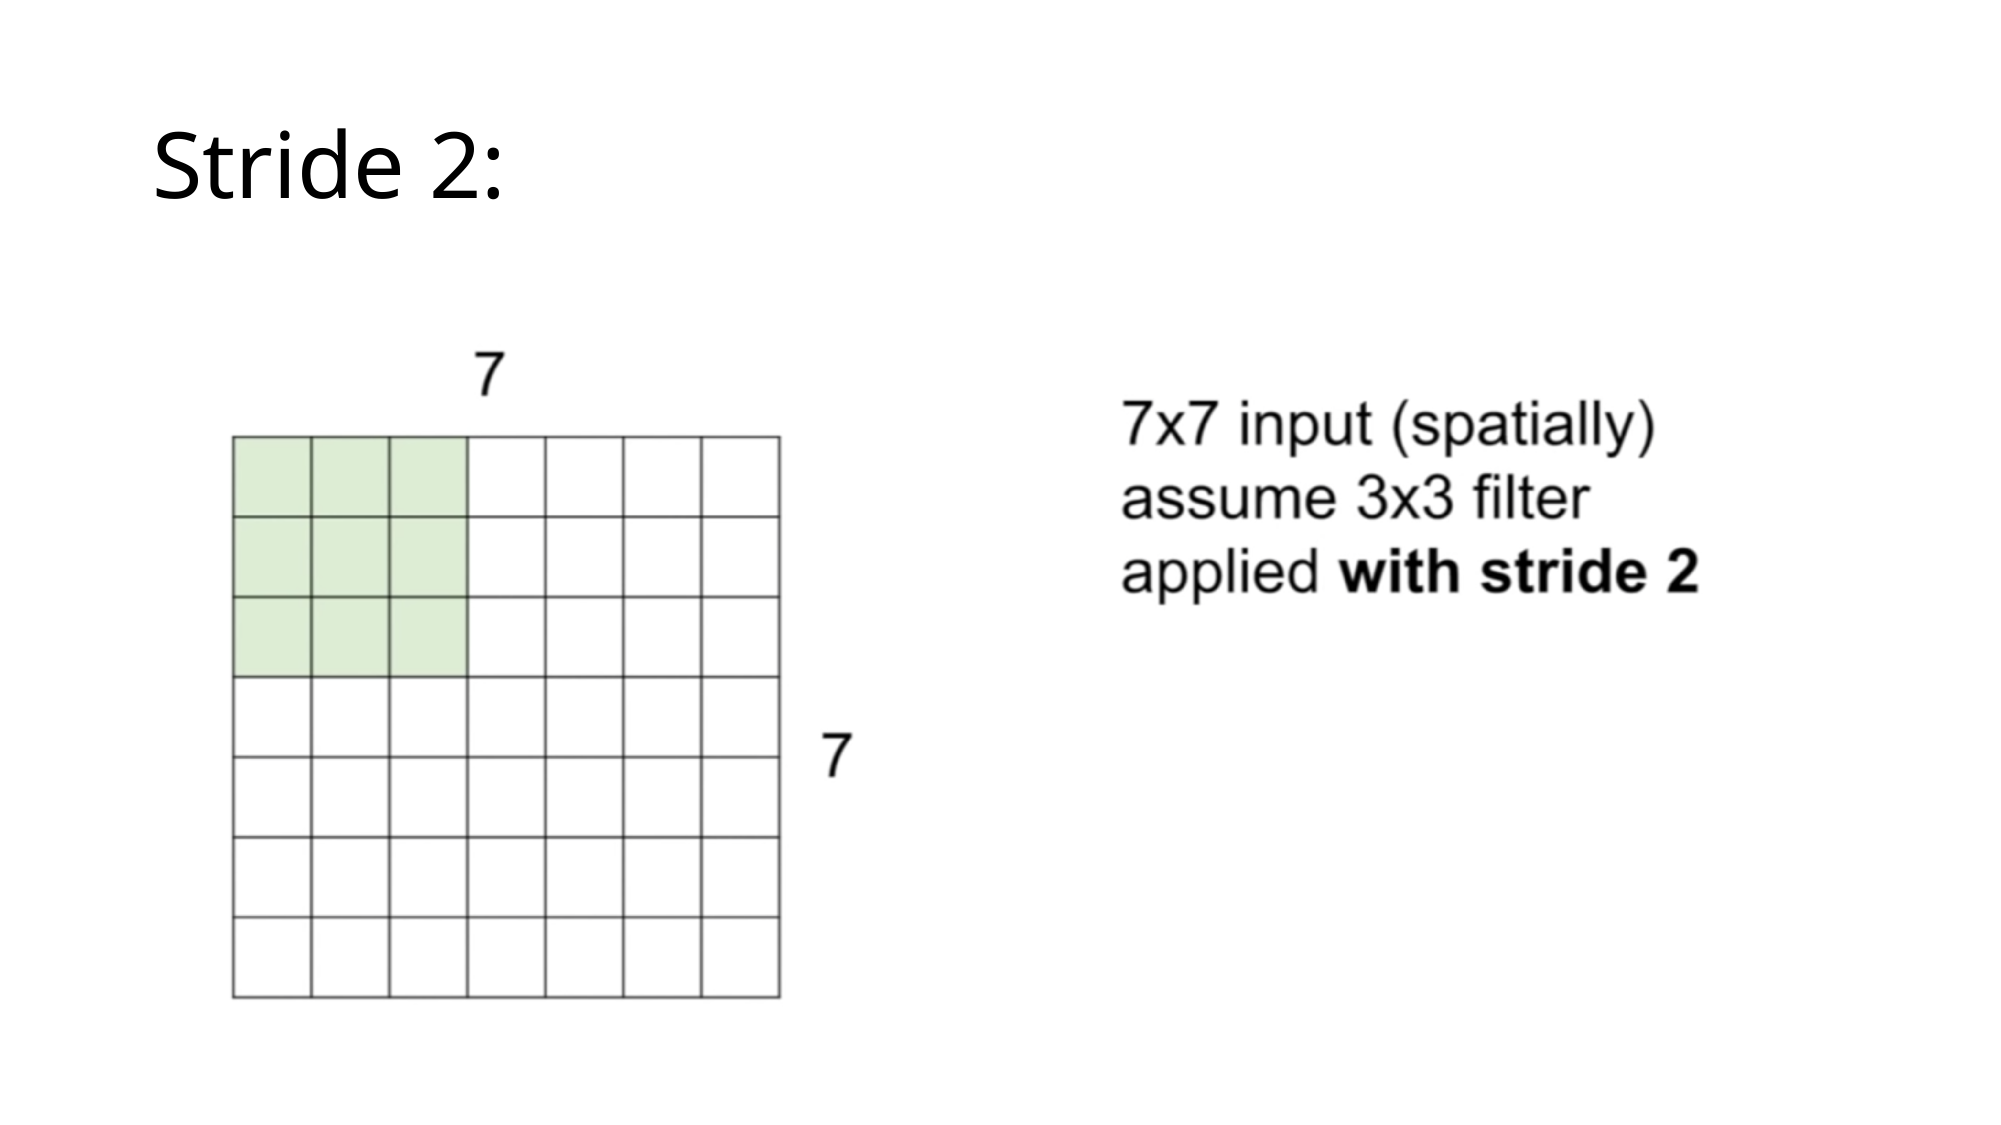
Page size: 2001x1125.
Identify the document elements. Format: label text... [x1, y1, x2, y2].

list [222, 299, 1778, 1014]
title Stride 2: [137, 59, 1863, 278]
